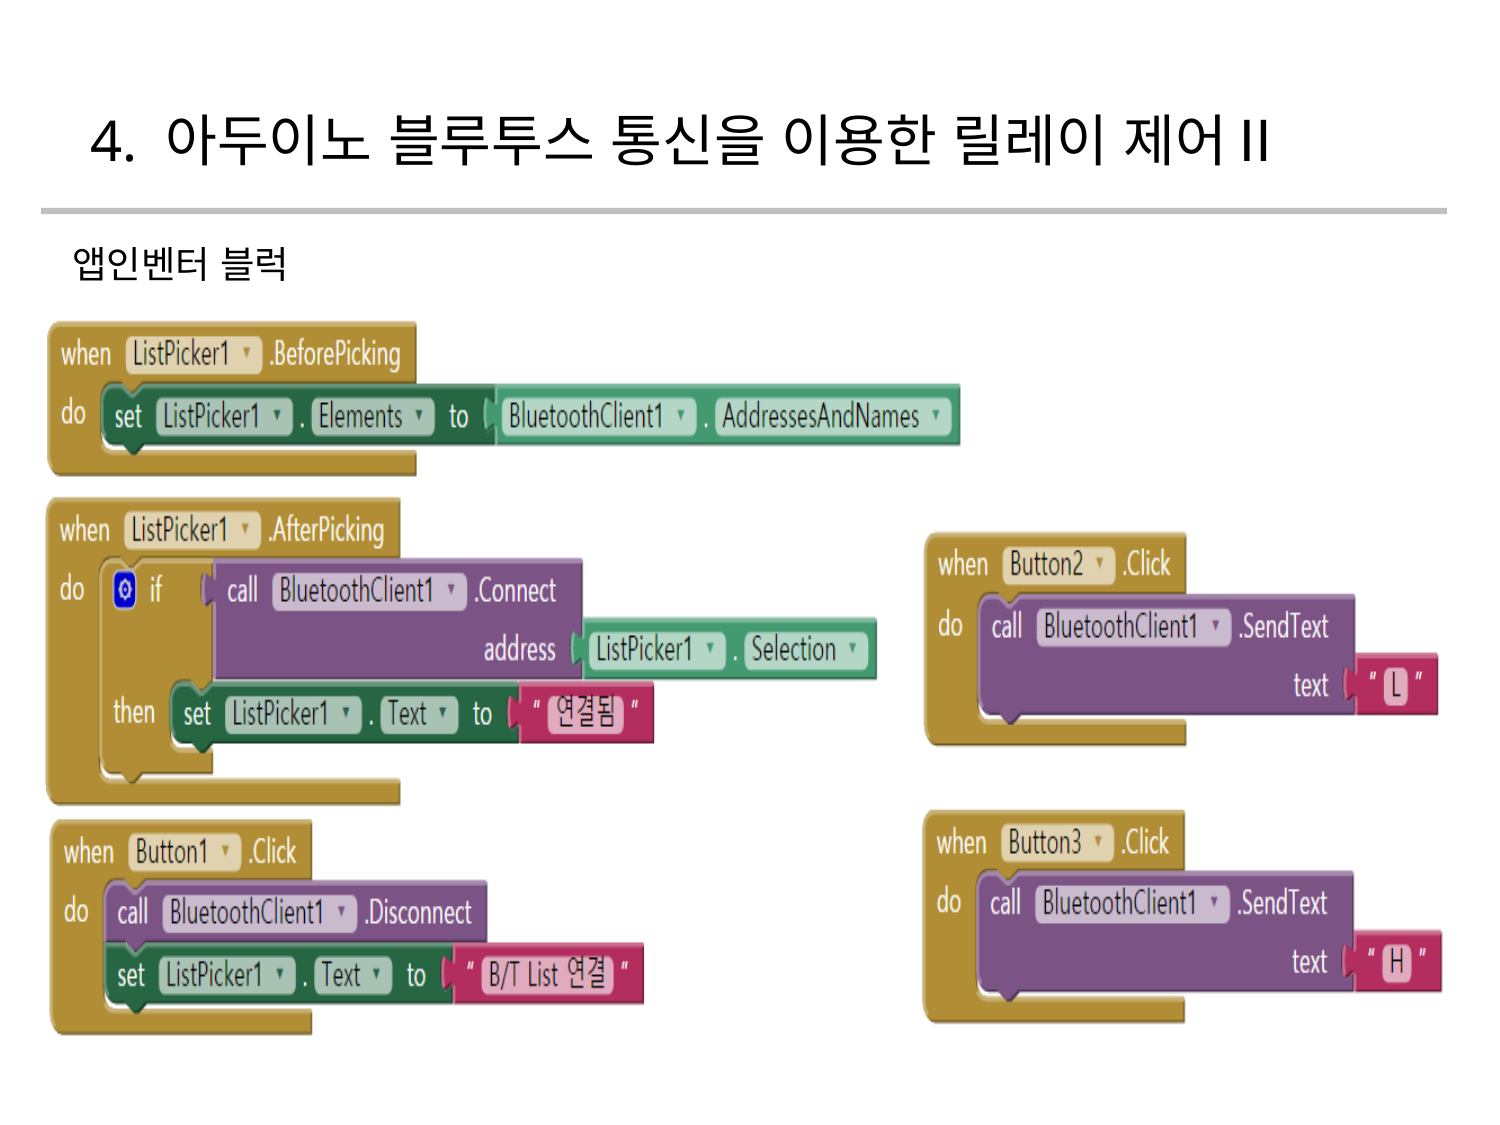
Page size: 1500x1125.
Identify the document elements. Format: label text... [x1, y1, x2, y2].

text_box 앱인벤터 블럭 [57, 233, 305, 293]
title 4. 아두이노 블루투스 통신을 이용한 릴레이 제어Ⅱ [75, 45, 1425, 233]
picture [45, 314, 1447, 1048]
